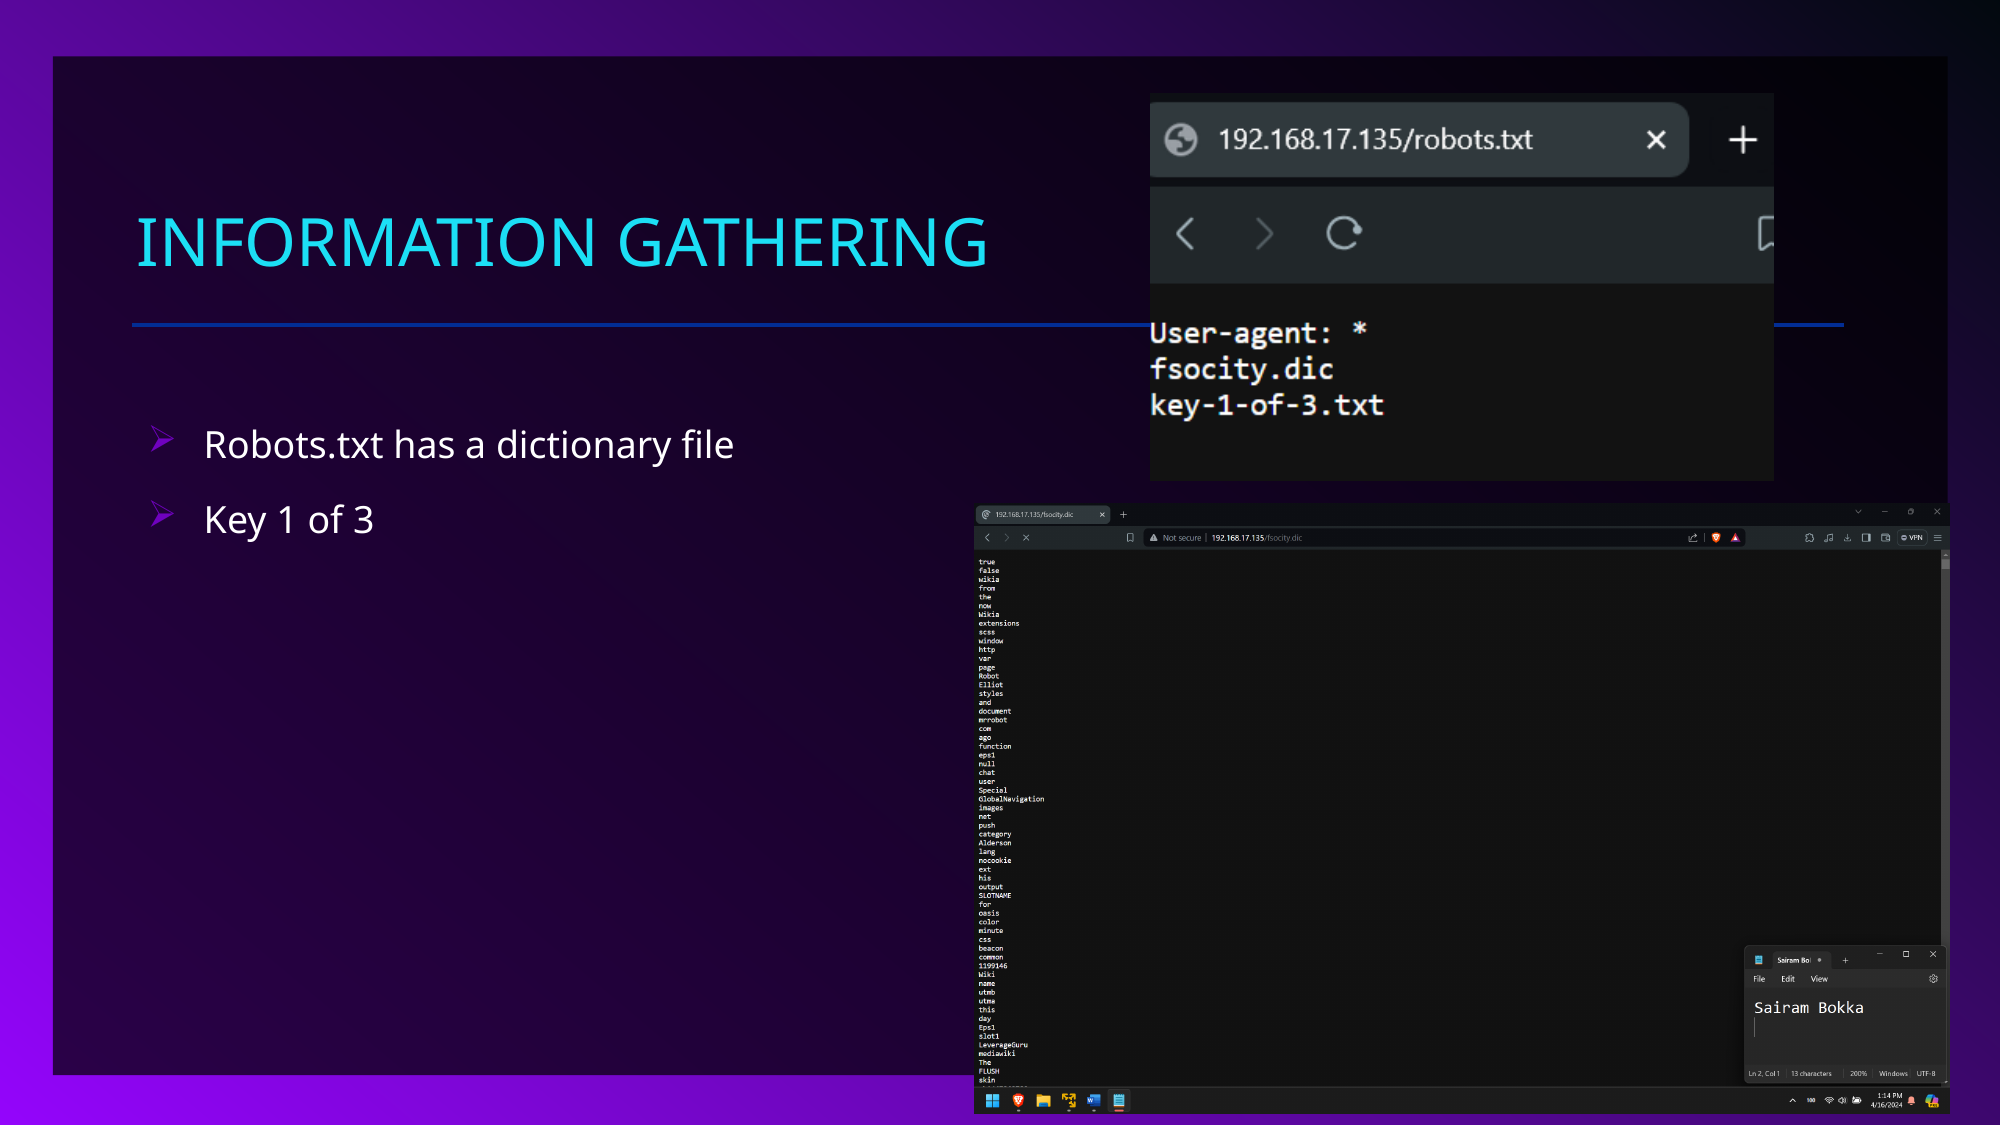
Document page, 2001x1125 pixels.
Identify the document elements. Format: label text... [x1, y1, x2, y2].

picture [974, 503, 1950, 1114]
title Information gathering [121, 70, 1845, 289]
list Robots.txt has a dictionary file Key 1 of 3 [132, 404, 752, 1016]
picture [1150, 93, 1774, 481]
